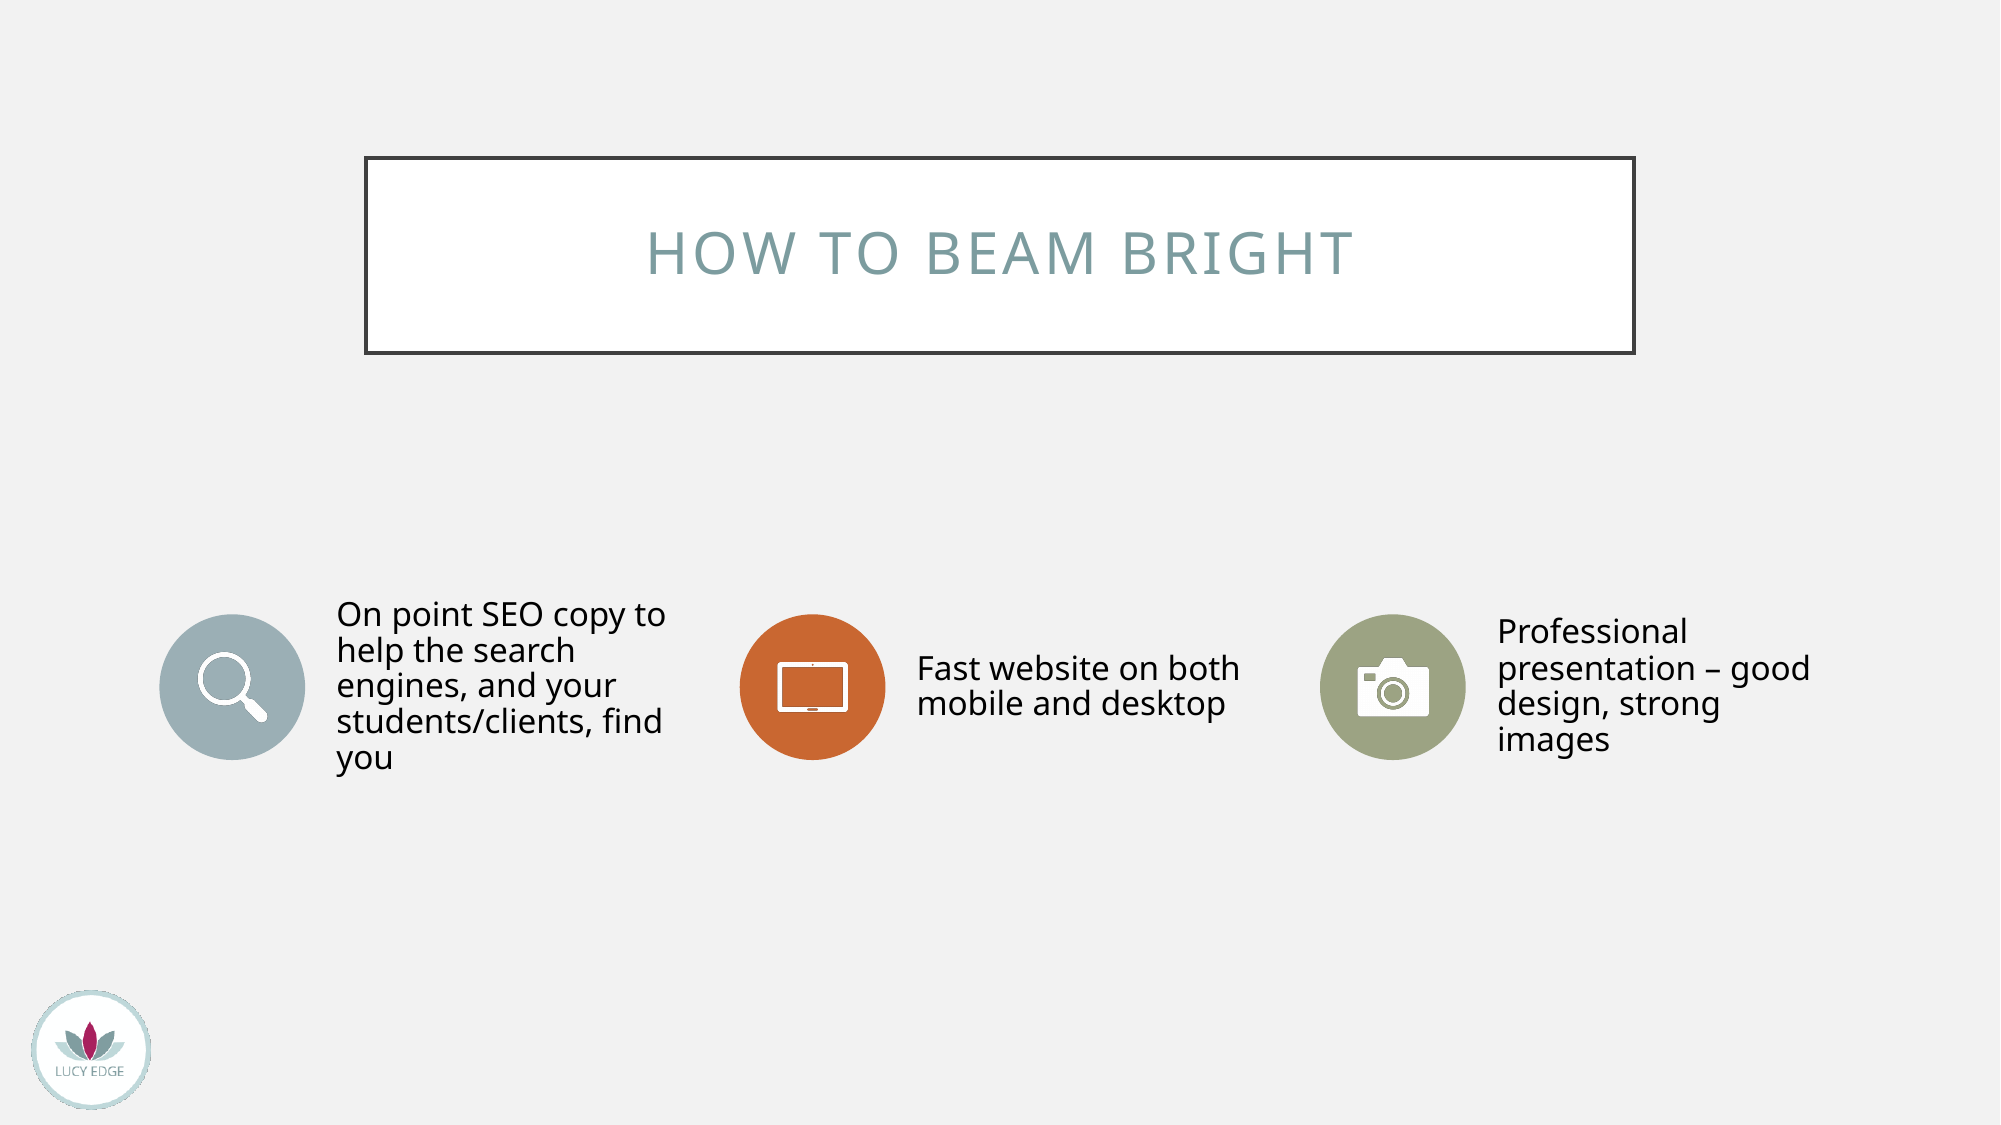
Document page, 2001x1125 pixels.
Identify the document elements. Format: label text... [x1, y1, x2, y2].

title How to beam bright [364, 156, 1636, 355]
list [158, 432, 1842, 942]
picture [25, 983, 159, 1117]
